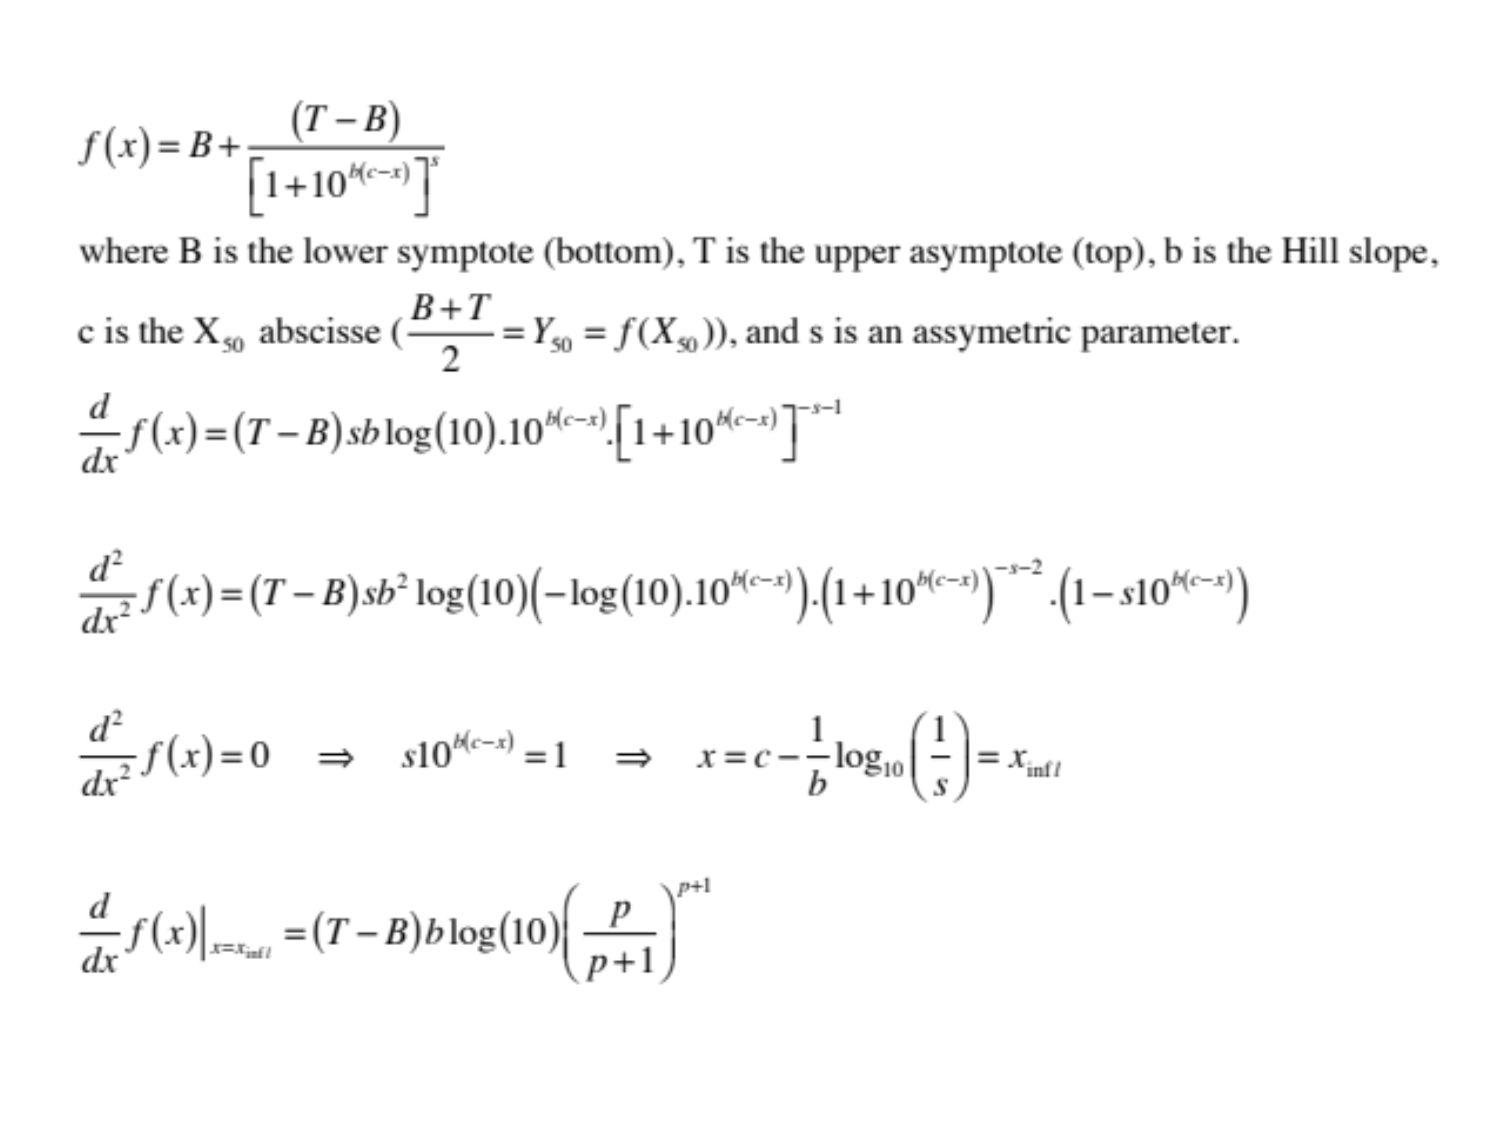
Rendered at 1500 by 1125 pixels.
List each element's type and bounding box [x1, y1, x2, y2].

text_box [74, 94, 1452, 988]
